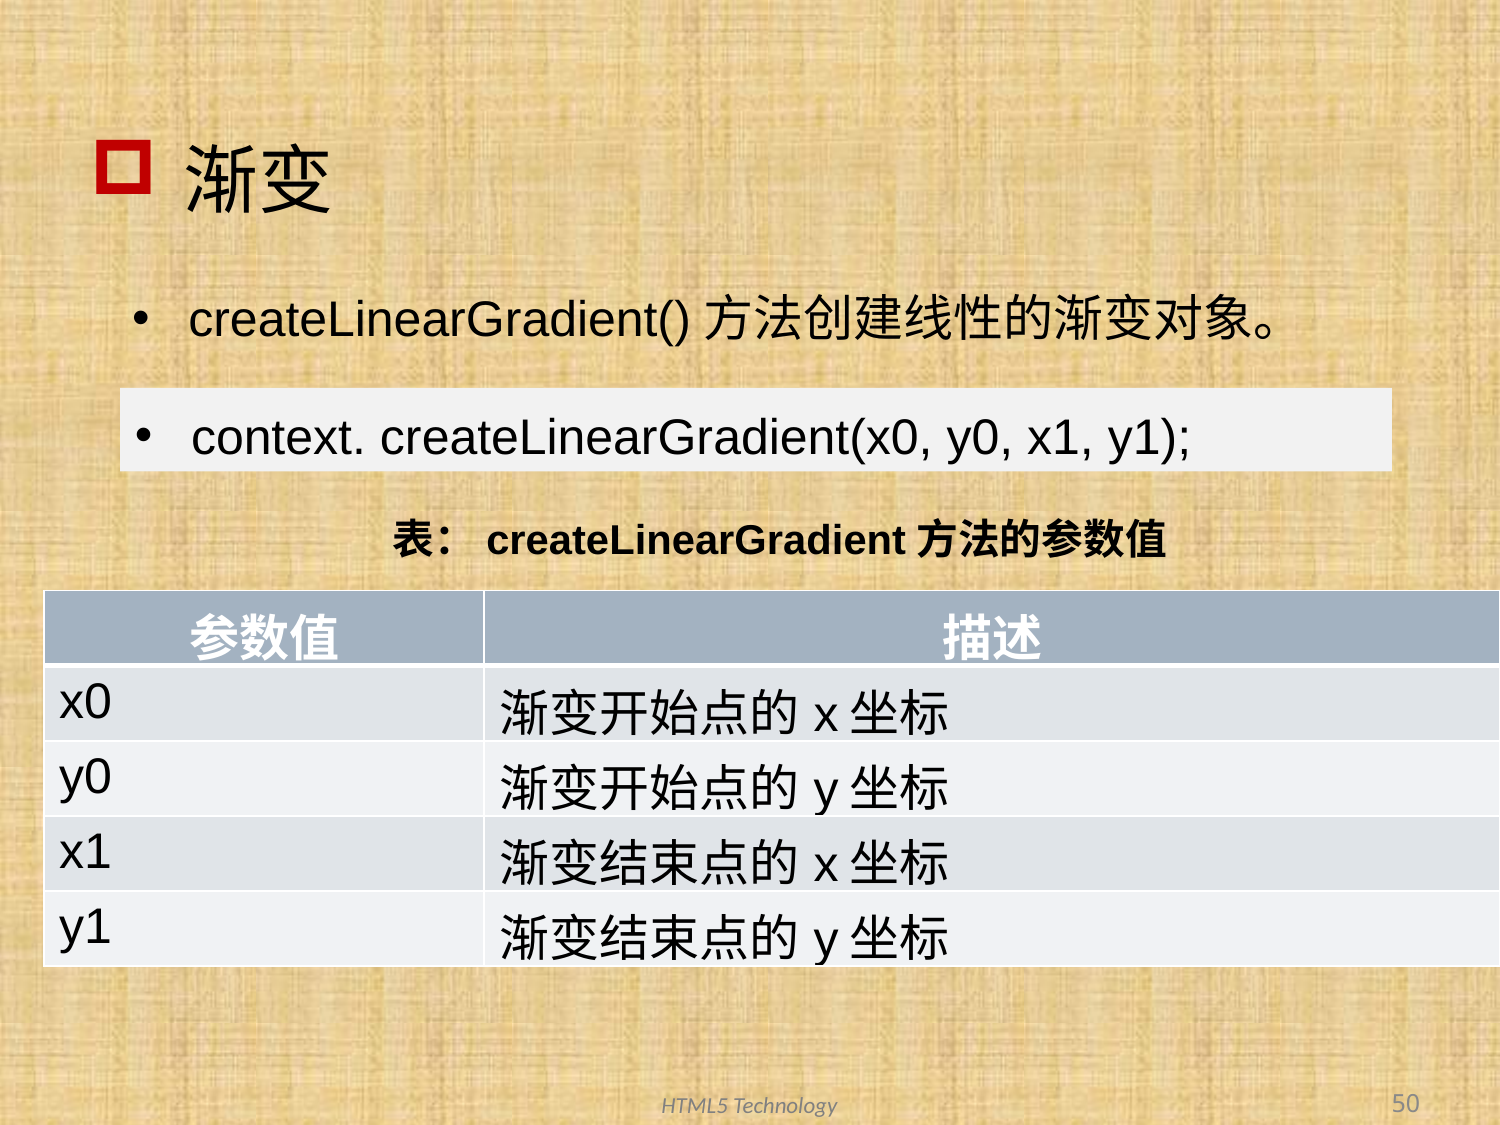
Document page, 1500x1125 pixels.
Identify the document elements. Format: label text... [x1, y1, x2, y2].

footer HTML5 Technology [482, 1083, 1017, 1125]
text_box 表：createLinearGradient方法的参数值 [377, 505, 1182, 570]
table_cell x0 [45, 668, 483, 740]
title 渐变 [75, 124, 1478, 271]
table_cell 渐变开始点的y坐标 [485, 742, 1499, 815]
text_box createLinearGradient()方法创建线性的渐变对象。 [117, 270, 1419, 355]
table_cell y0 [45, 742, 483, 815]
table_cell x1 [45, 817, 483, 890]
table_cell 渐变结束点的y坐标 [485, 892, 1499, 965]
slide_number 50 [1097, 1082, 1436, 1125]
table_header 描述 [485, 591, 1499, 663]
table_cell 渐变开始点的x坐标 [485, 668, 1499, 740]
picture [0, 0, 1500, 1125]
text_box context. createLinearGradient(x0, y0, x1, y1); [120, 387, 1392, 472]
table_cell 渐变结束点的x坐标 [485, 817, 1499, 890]
table_header 参数值 [45, 591, 483, 663]
table_cell y1 [45, 892, 483, 965]
